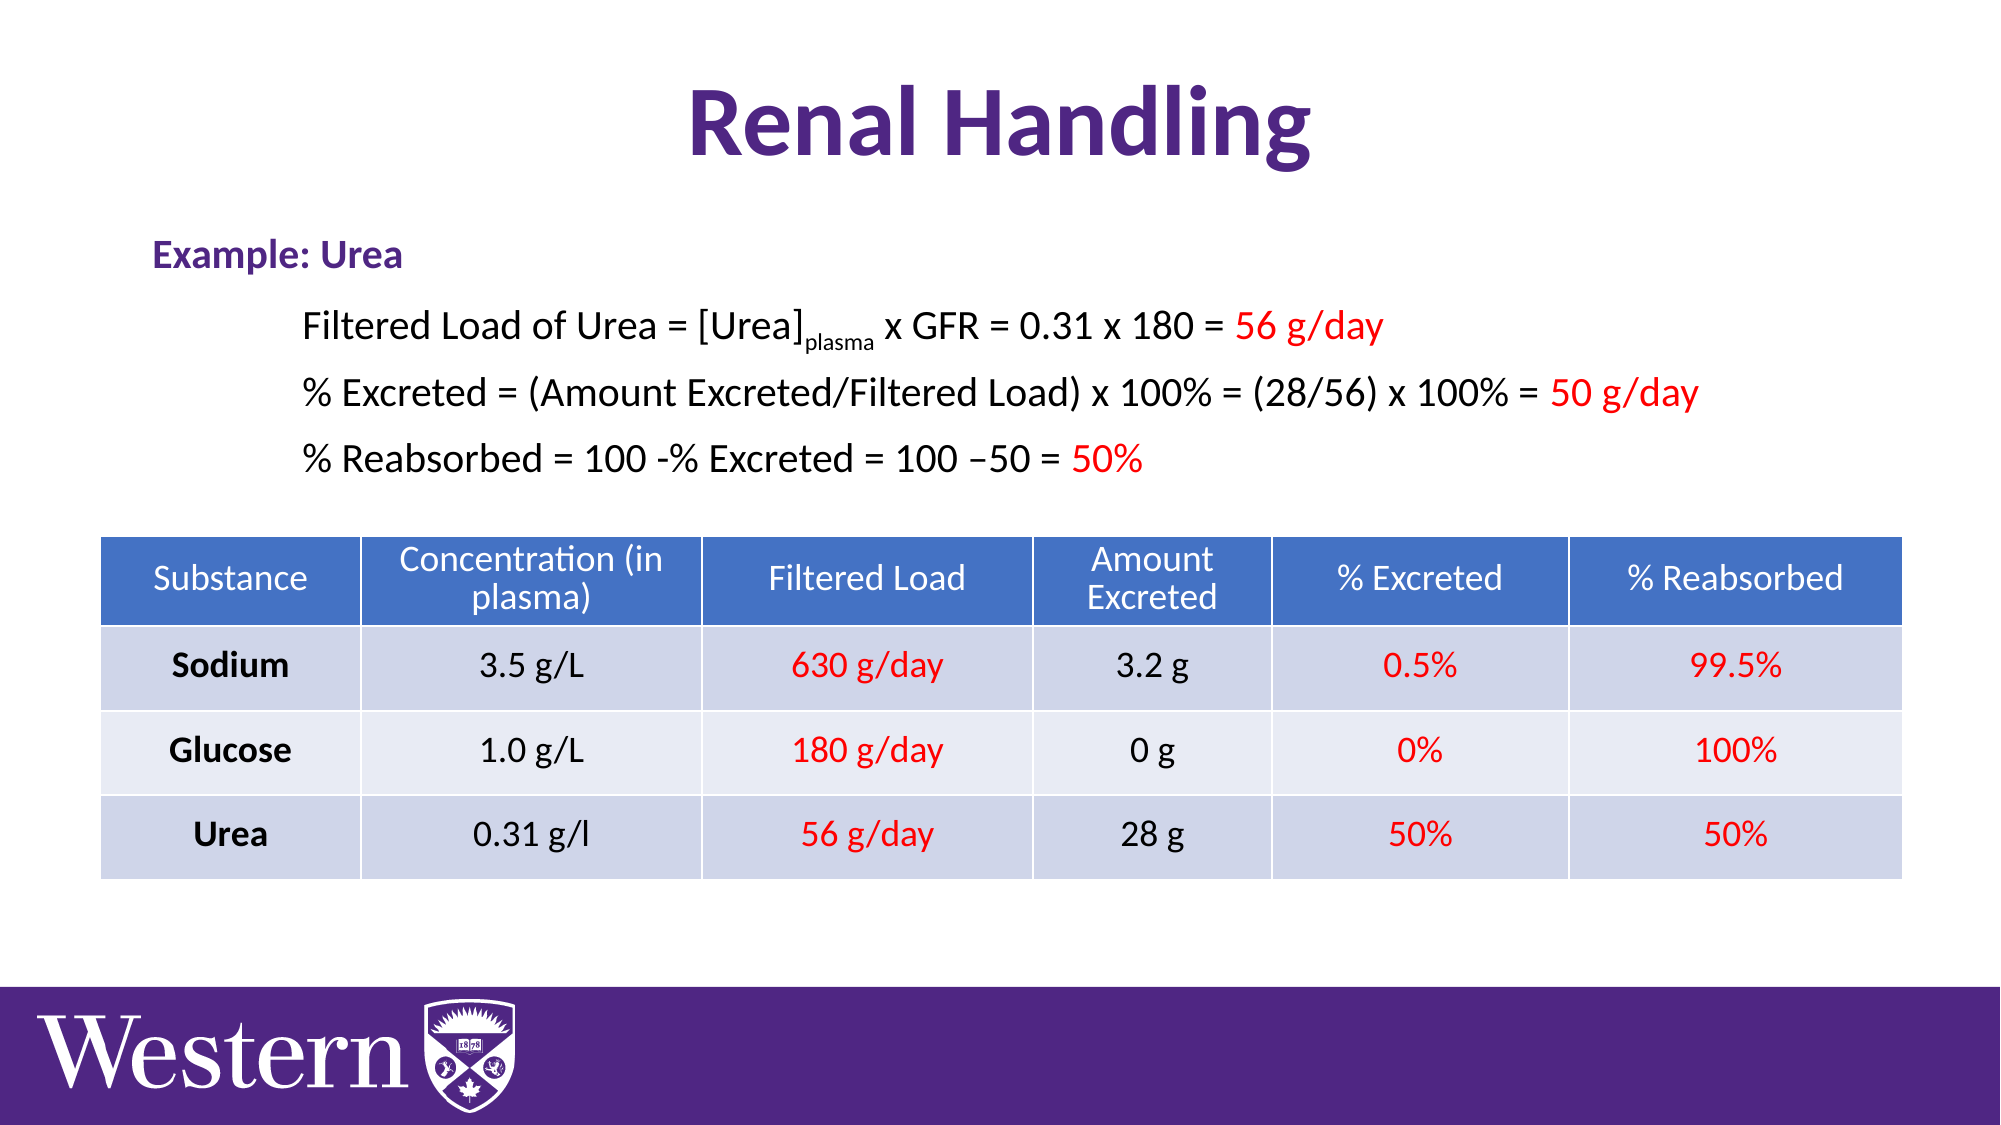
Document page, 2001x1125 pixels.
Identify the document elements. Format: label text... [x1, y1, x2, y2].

table_header Filtered Load [703, 537, 1032, 625]
table_cell Glucose [101, 712, 360, 794]
list Example: Urea Filtered Load of Urea = [Urea]plasma x GFR = 0.31 x 180 = 56 g/day % Excreted = (Amount Excreted/Filtered Load) x 100% = (28/56) x 100% = 50 g/day % Reabsorbed = 100 -% Excreted = 100 –50 = 50% [137, 225, 1874, 535]
table_cell 0.31 g/l [362, 796, 701, 879]
picture [37, 999, 515, 1113]
title Renal Handling [137, 32, 1863, 213]
table_cell 28 g [1034, 796, 1271, 879]
table_cell 1.0 g/L [362, 712, 701, 794]
table_header % Reabsorbed [1570, 537, 1902, 625]
text_box [0, 986, 2000, 1125]
table_cell 630 g/day [703, 627, 1032, 710]
table_cell 180 g/day [703, 712, 1032, 794]
table_cell Sodium [101, 627, 360, 710]
table_header Substance [101, 537, 360, 625]
table_header Amount Excreted [1034, 537, 1271, 625]
table_header Concentration (in plasma) [362, 537, 701, 625]
table_cell Urea [101, 796, 360, 879]
table_cell 100% [1570, 712, 1902, 794]
table_cell 99.5% [1570, 627, 1902, 710]
table_cell 0 g [1034, 712, 1271, 794]
table_cell 0.5% [1273, 627, 1568, 710]
table_cell 50% [1273, 796, 1568, 879]
table_header % Excreted [1273, 537, 1568, 625]
table_cell 50% [1570, 796, 1902, 879]
table_cell 3.5 g/L [362, 627, 701, 710]
table_cell 56 g/day [703, 796, 1032, 879]
table_cell 0% [1273, 712, 1568, 794]
table_cell 3.2 g [1034, 627, 1271, 710]
